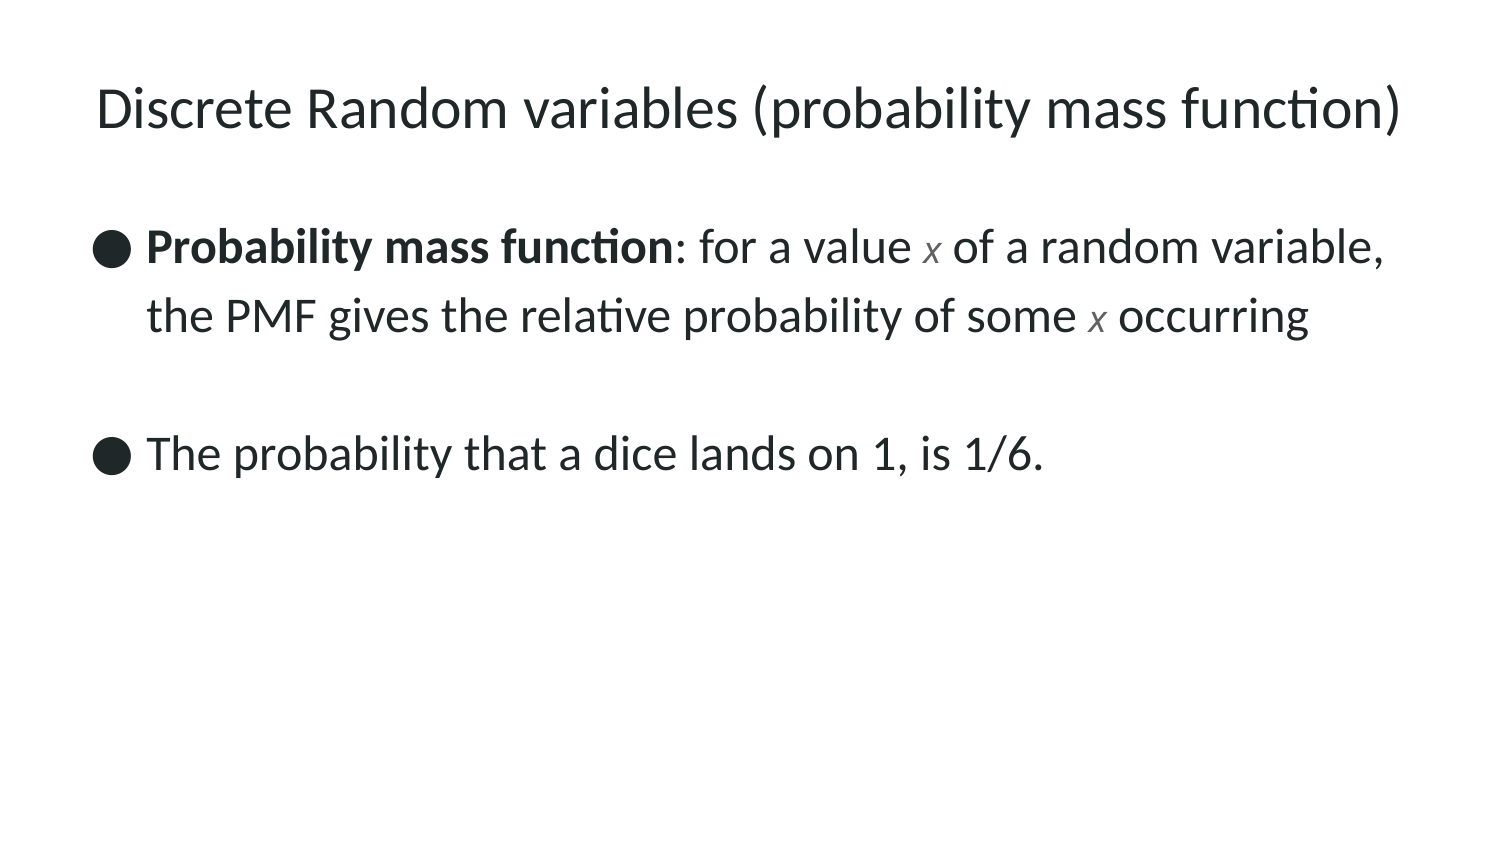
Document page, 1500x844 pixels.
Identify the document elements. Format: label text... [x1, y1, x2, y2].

list Probability mass function: for a value x of a random variable, the PMF gives the relative probability of some x occurring The probability that a dice lands on 1, is 1/6. [75, 196, 1425, 754]
title Discrete Random variables (probability mass function) [75, 33, 1425, 175]
